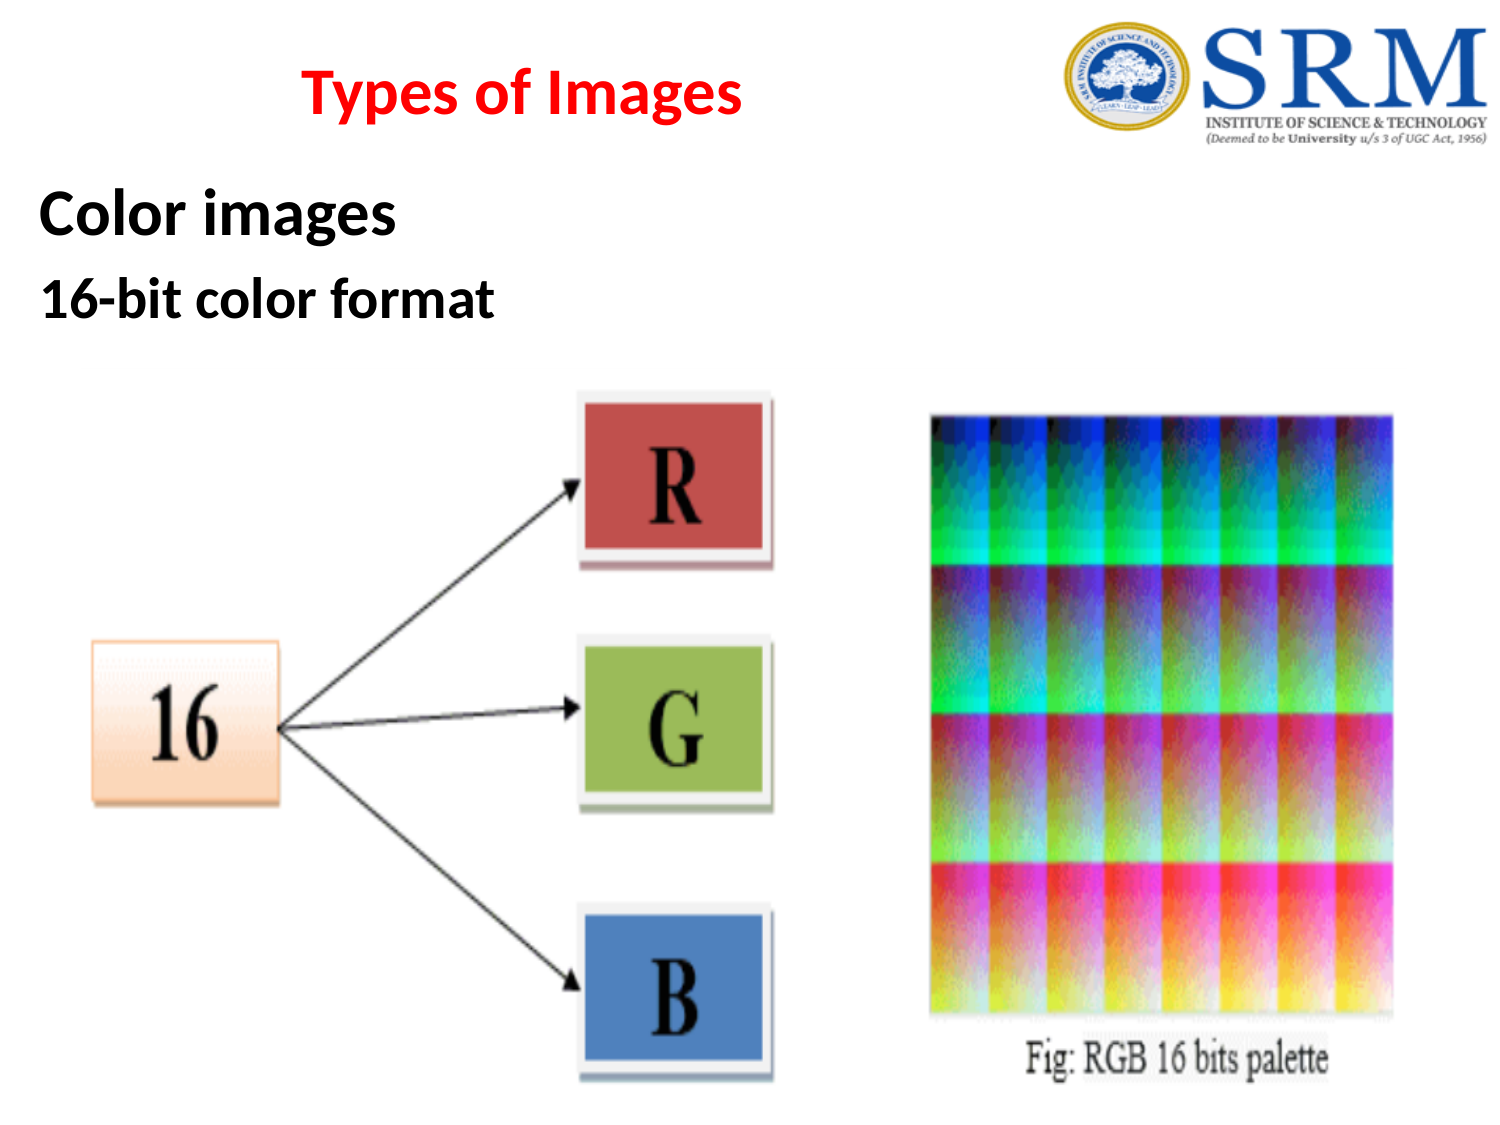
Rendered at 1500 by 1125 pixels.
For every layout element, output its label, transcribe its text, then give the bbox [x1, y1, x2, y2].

picture [1059, 0, 1500, 162]
title Types of Images [0, 0, 1057, 175]
list Color images 16-bit color format [24, 161, 1463, 1110]
picture [80, 367, 1407, 1105]
